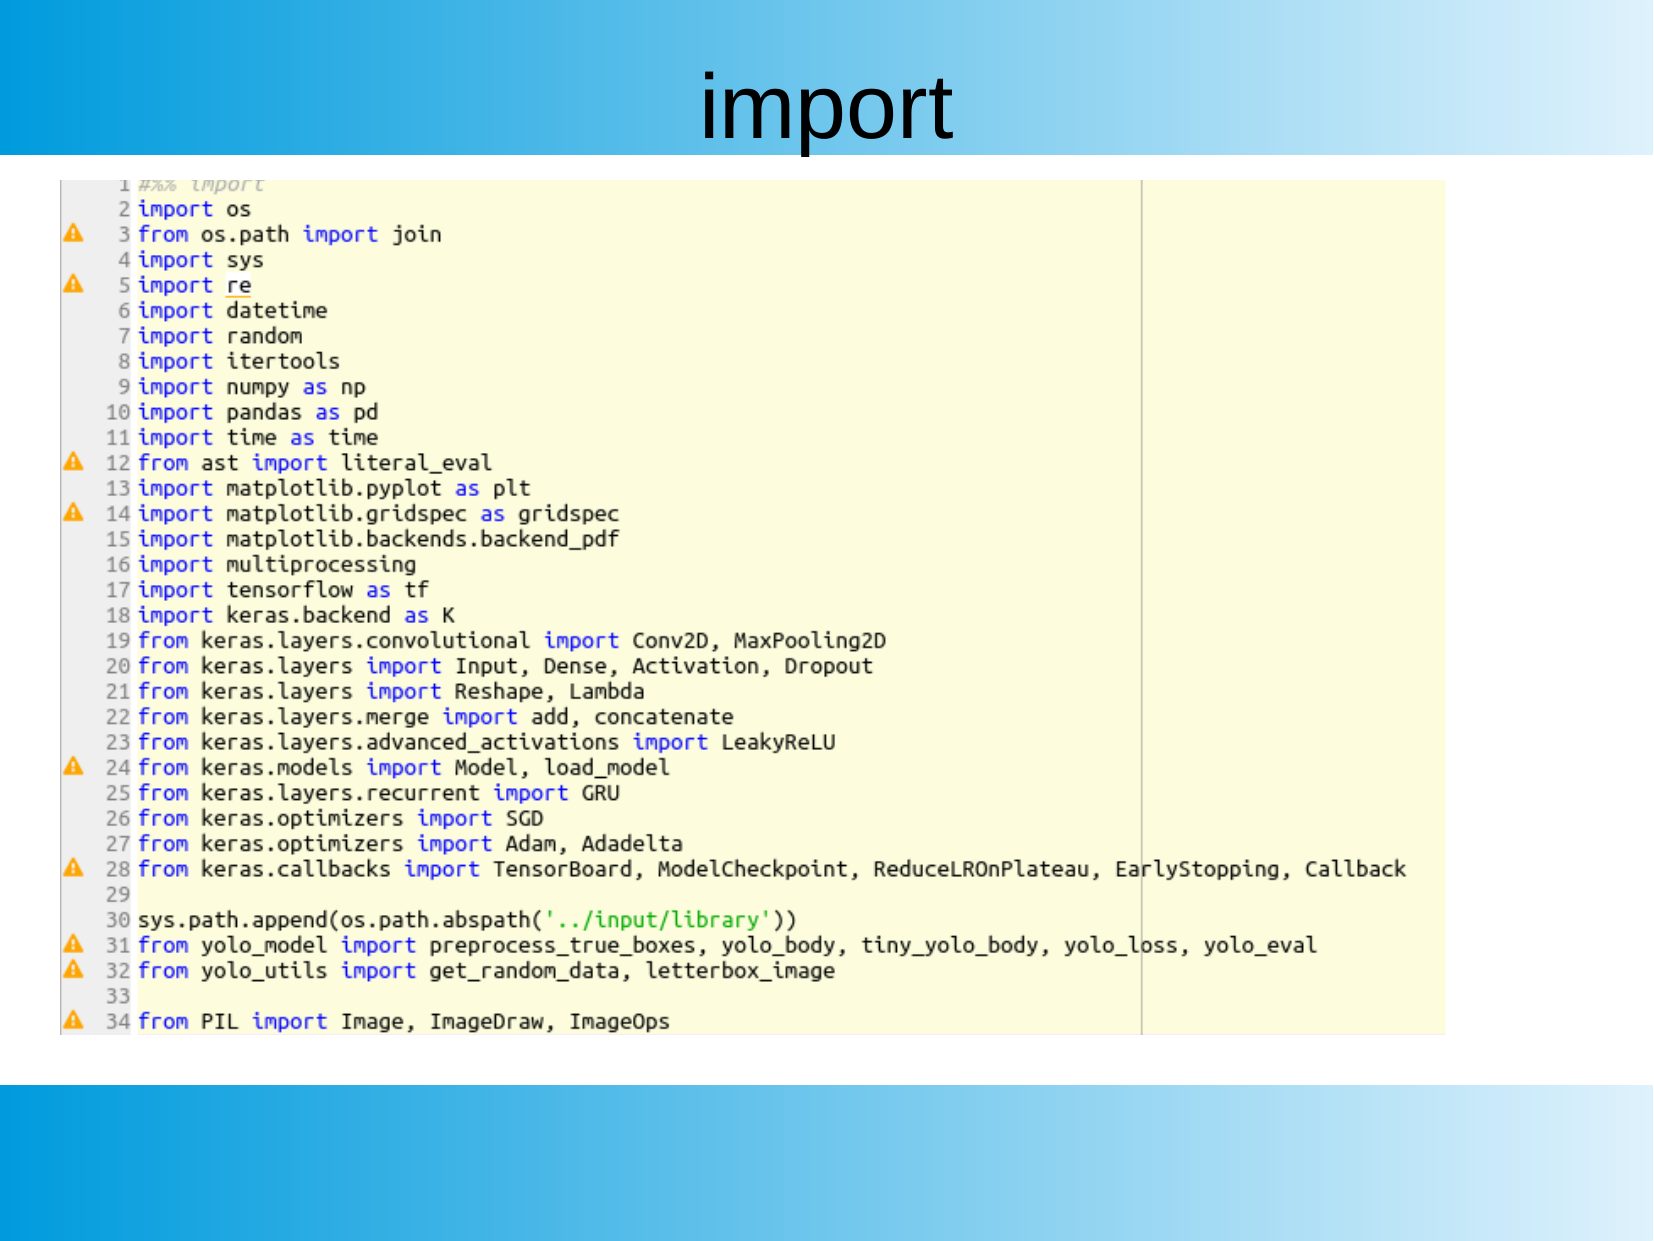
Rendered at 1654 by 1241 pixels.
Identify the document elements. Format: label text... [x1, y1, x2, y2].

text_box import [699, 46, 955, 150]
picture [59, 179, 1446, 1036]
